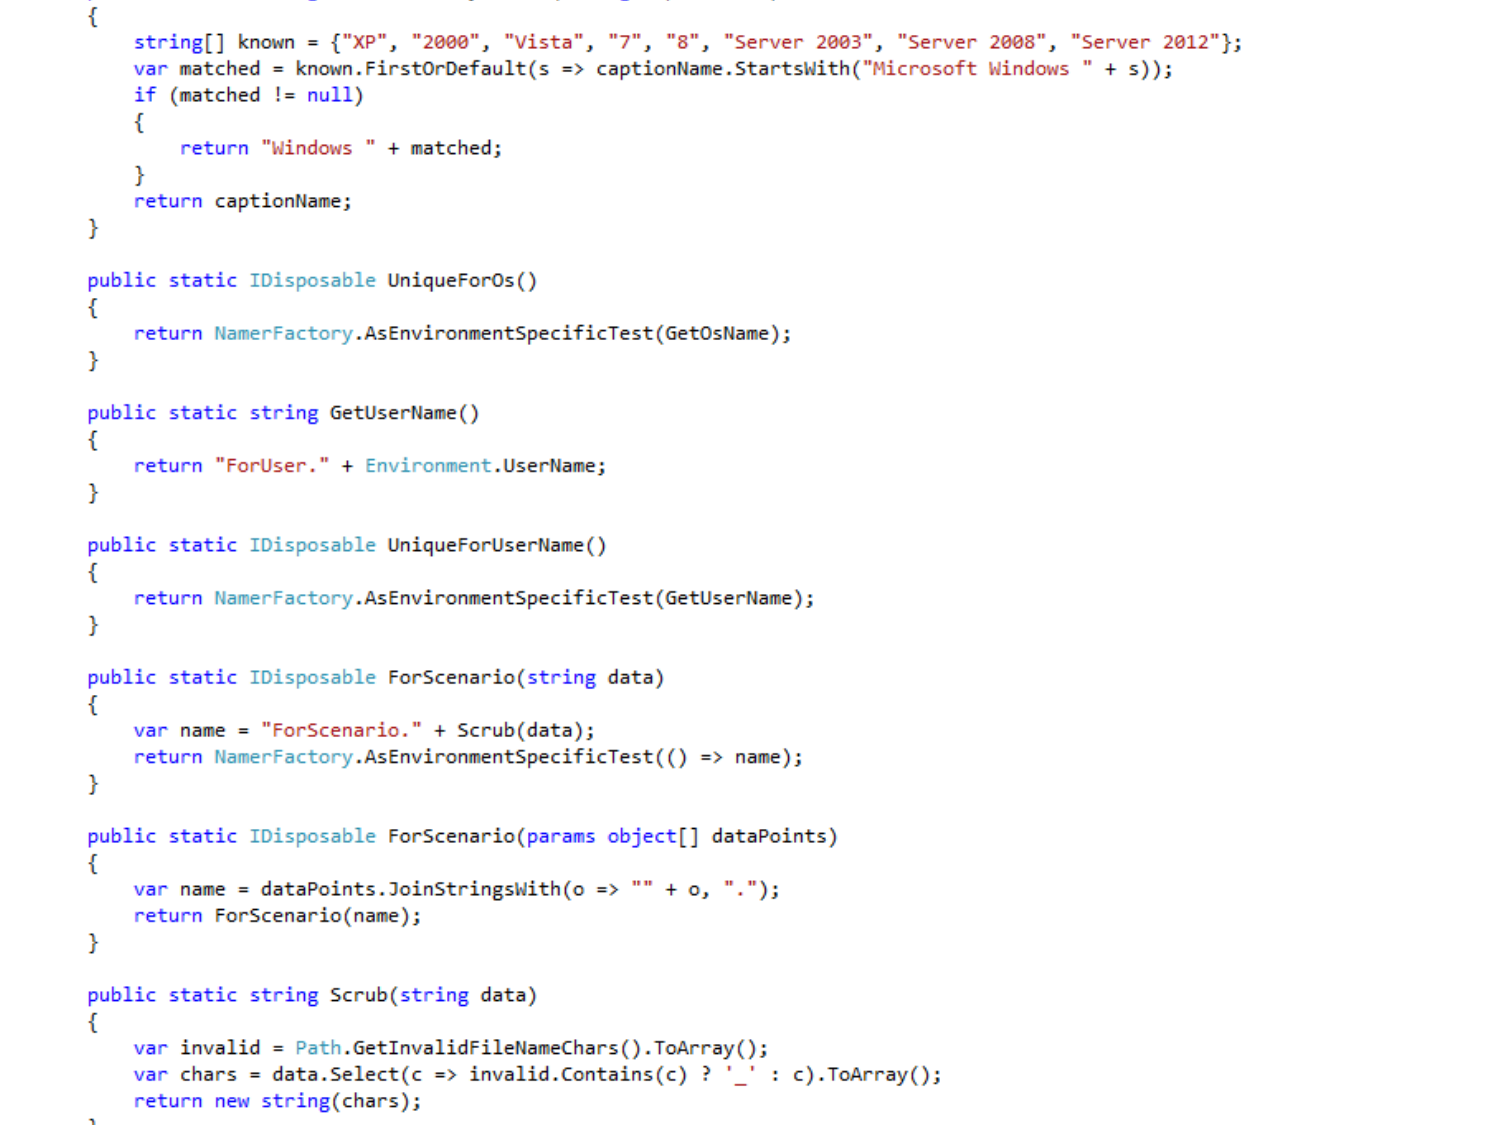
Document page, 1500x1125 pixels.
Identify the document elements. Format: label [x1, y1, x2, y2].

list [0, 0, 1500, 1125]
